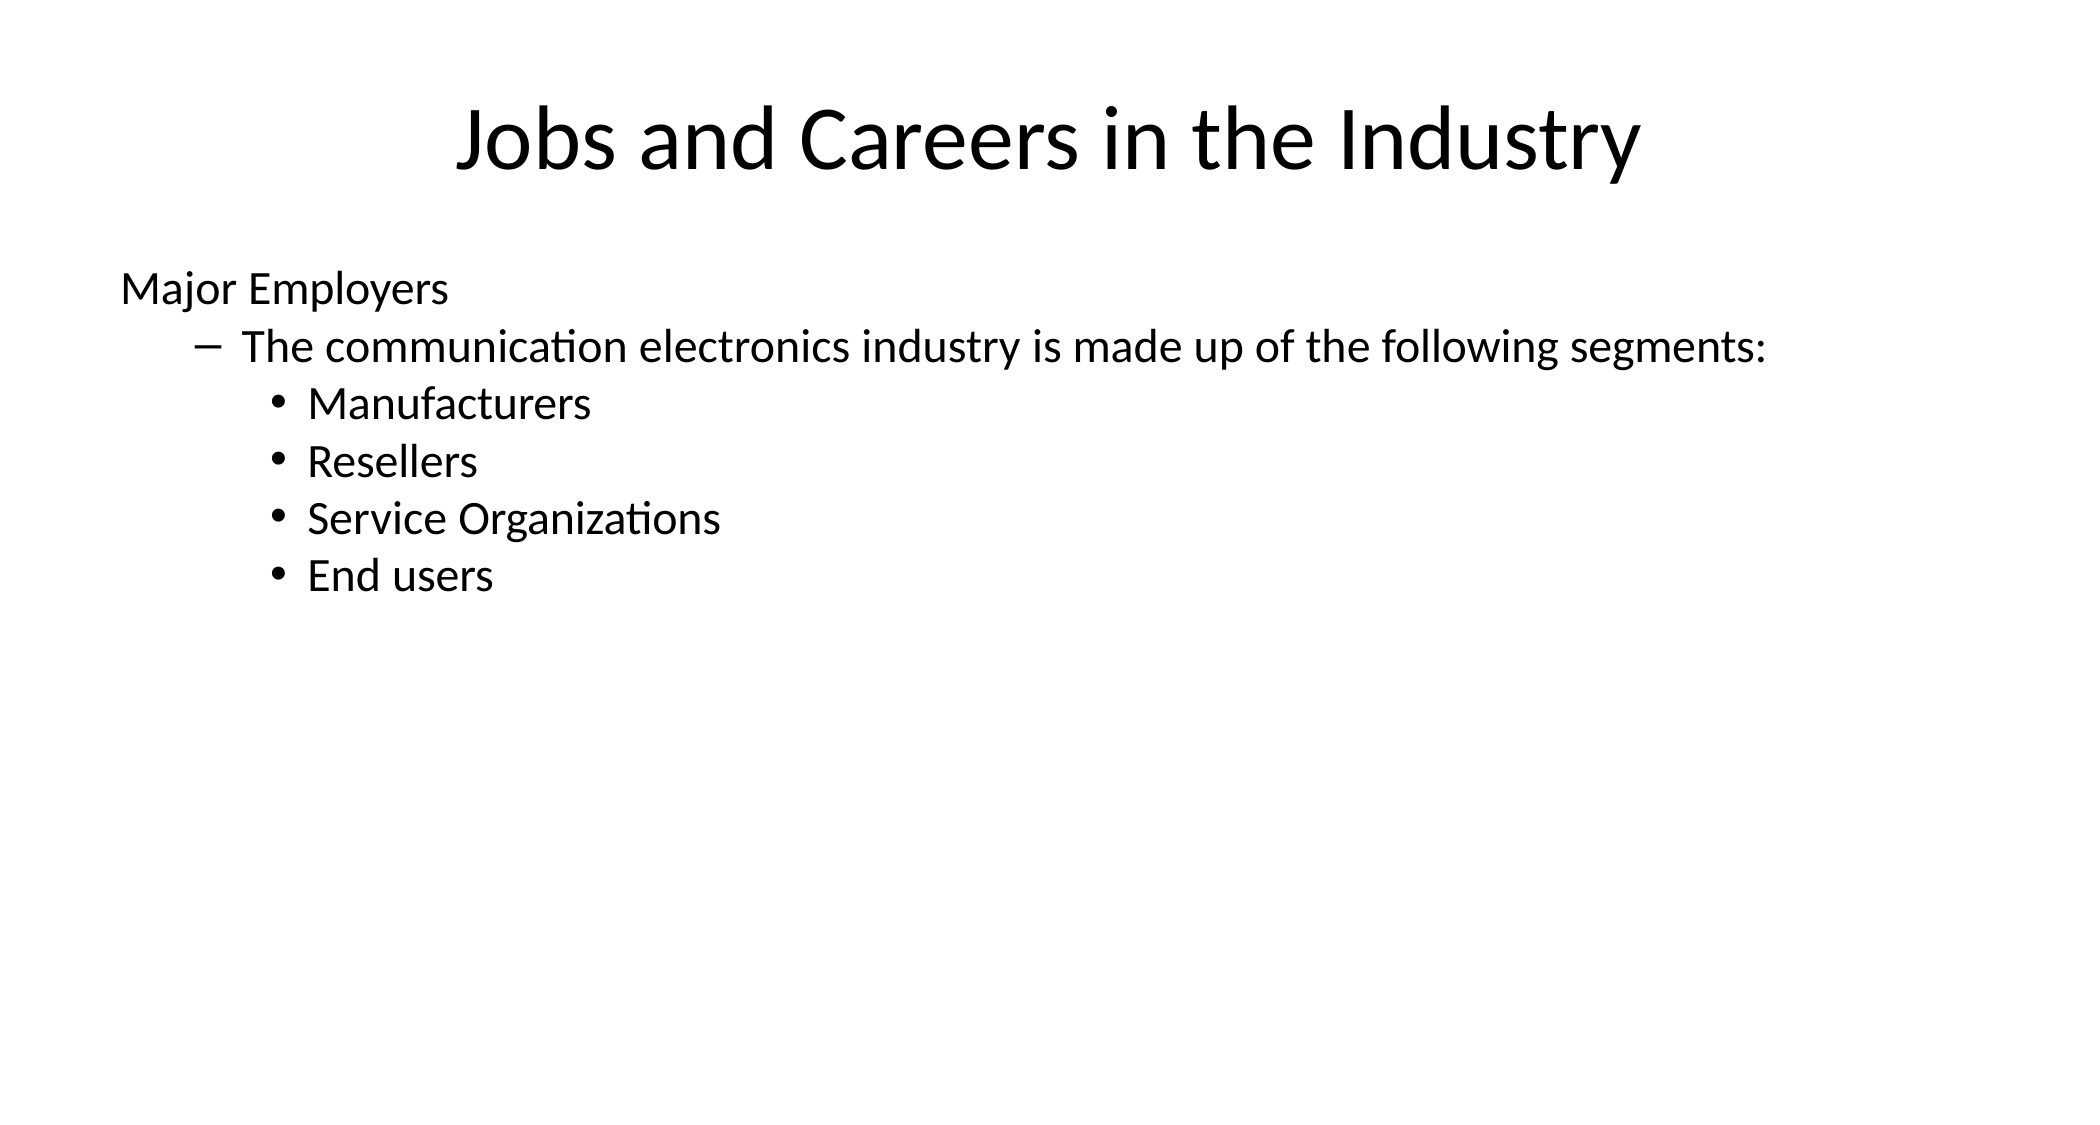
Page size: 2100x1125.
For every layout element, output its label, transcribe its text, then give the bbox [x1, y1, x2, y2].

text_box Major Employers The communication electronics industry is made up of the following segments: Manufacturers Resellers Service Organizations End users [117, 254, 1776, 602]
title Jobs and Careers in the Industry [367, 13, 1733, 254]
